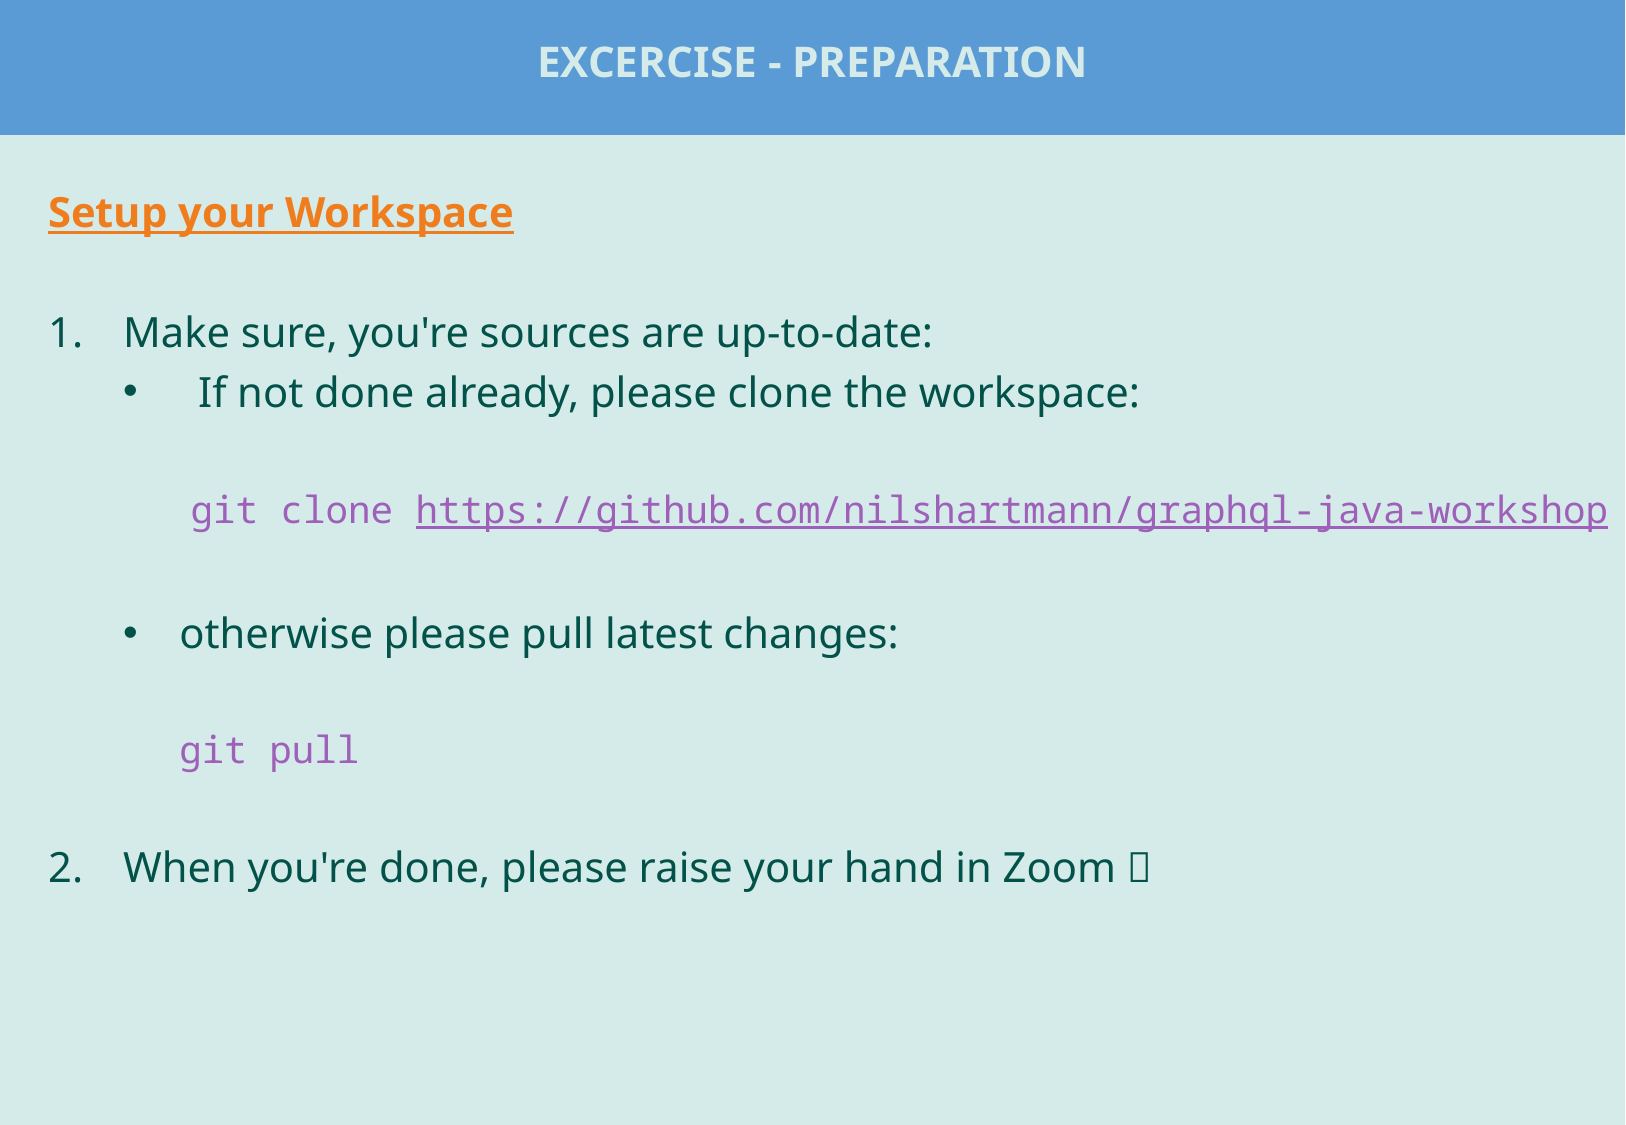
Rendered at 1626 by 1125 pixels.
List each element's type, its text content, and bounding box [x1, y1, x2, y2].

text_box [0, 127, 1625, 136]
text_box Setup your Workspace Make sure, you're sources are up-to-date: If not done already, please clone the workspace: git clone https://github.com/nilshartmann/graphql-java-workshop otherwise please pull latest changes: git pull When you're done, please raise your hand in Zoom 🙋 [33, 168, 1625, 899]
title Excercise - Preparation [0, 0, 1625, 127]
